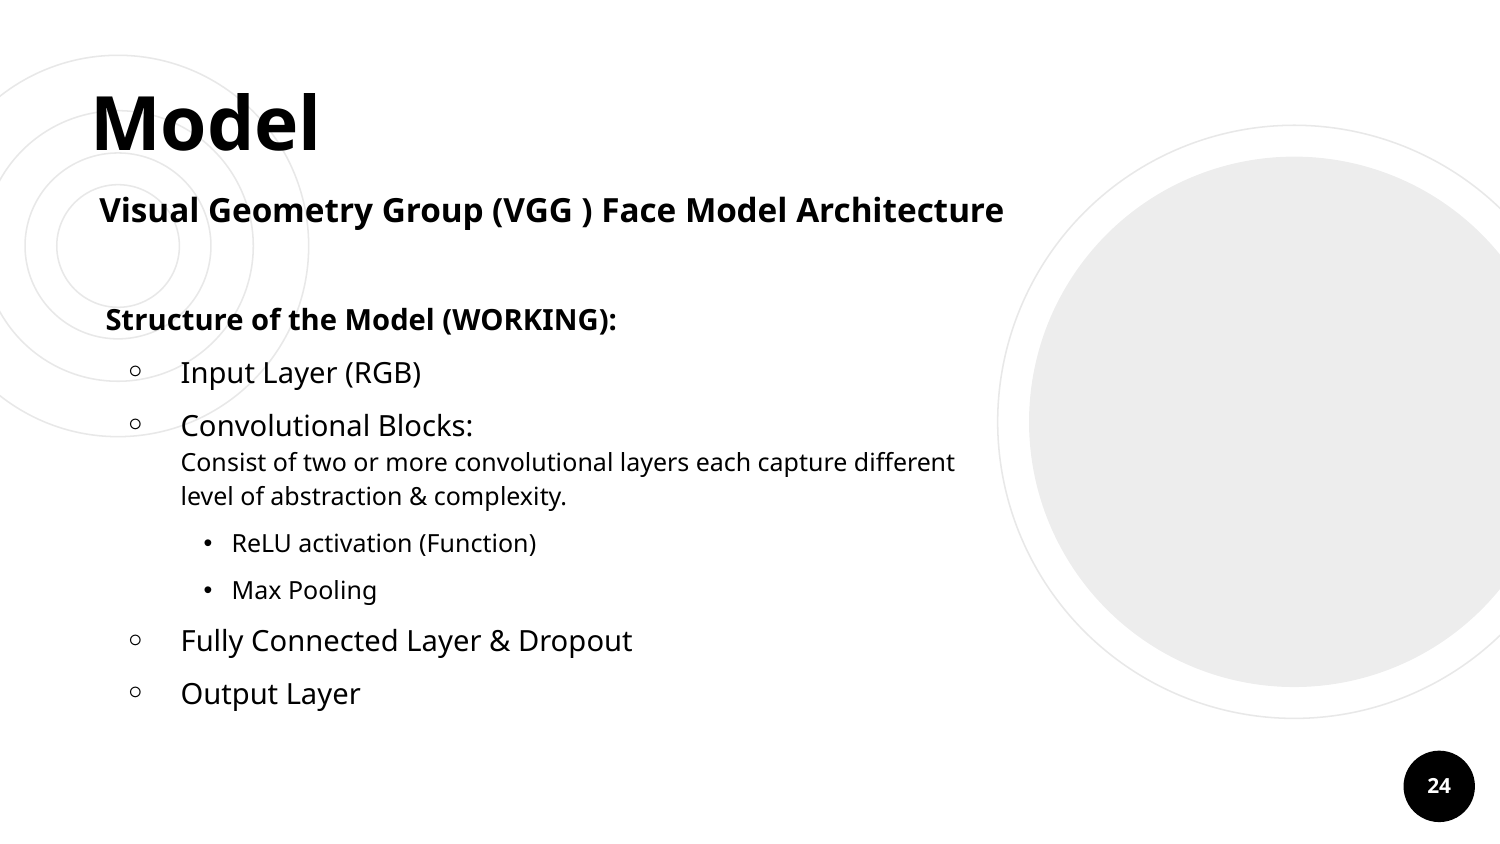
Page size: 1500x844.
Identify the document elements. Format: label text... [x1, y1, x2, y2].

text_box Visual Geometry Group (VGG ) Face Model Architecture [63, 174, 1151, 251]
slide_number 24 [1403, 750, 1475, 823]
list Structure of the Model (WORKING): Input Layer (RGB) Convolutional Blocks: Consist of two or more convolutional layers each capture different level of abstraction & complexity. ReLU activation (Function) Max Pooling Fully Connected Layer & Dropout Output Layer [90, 286, 1017, 751]
title Model [75, 68, 932, 174]
